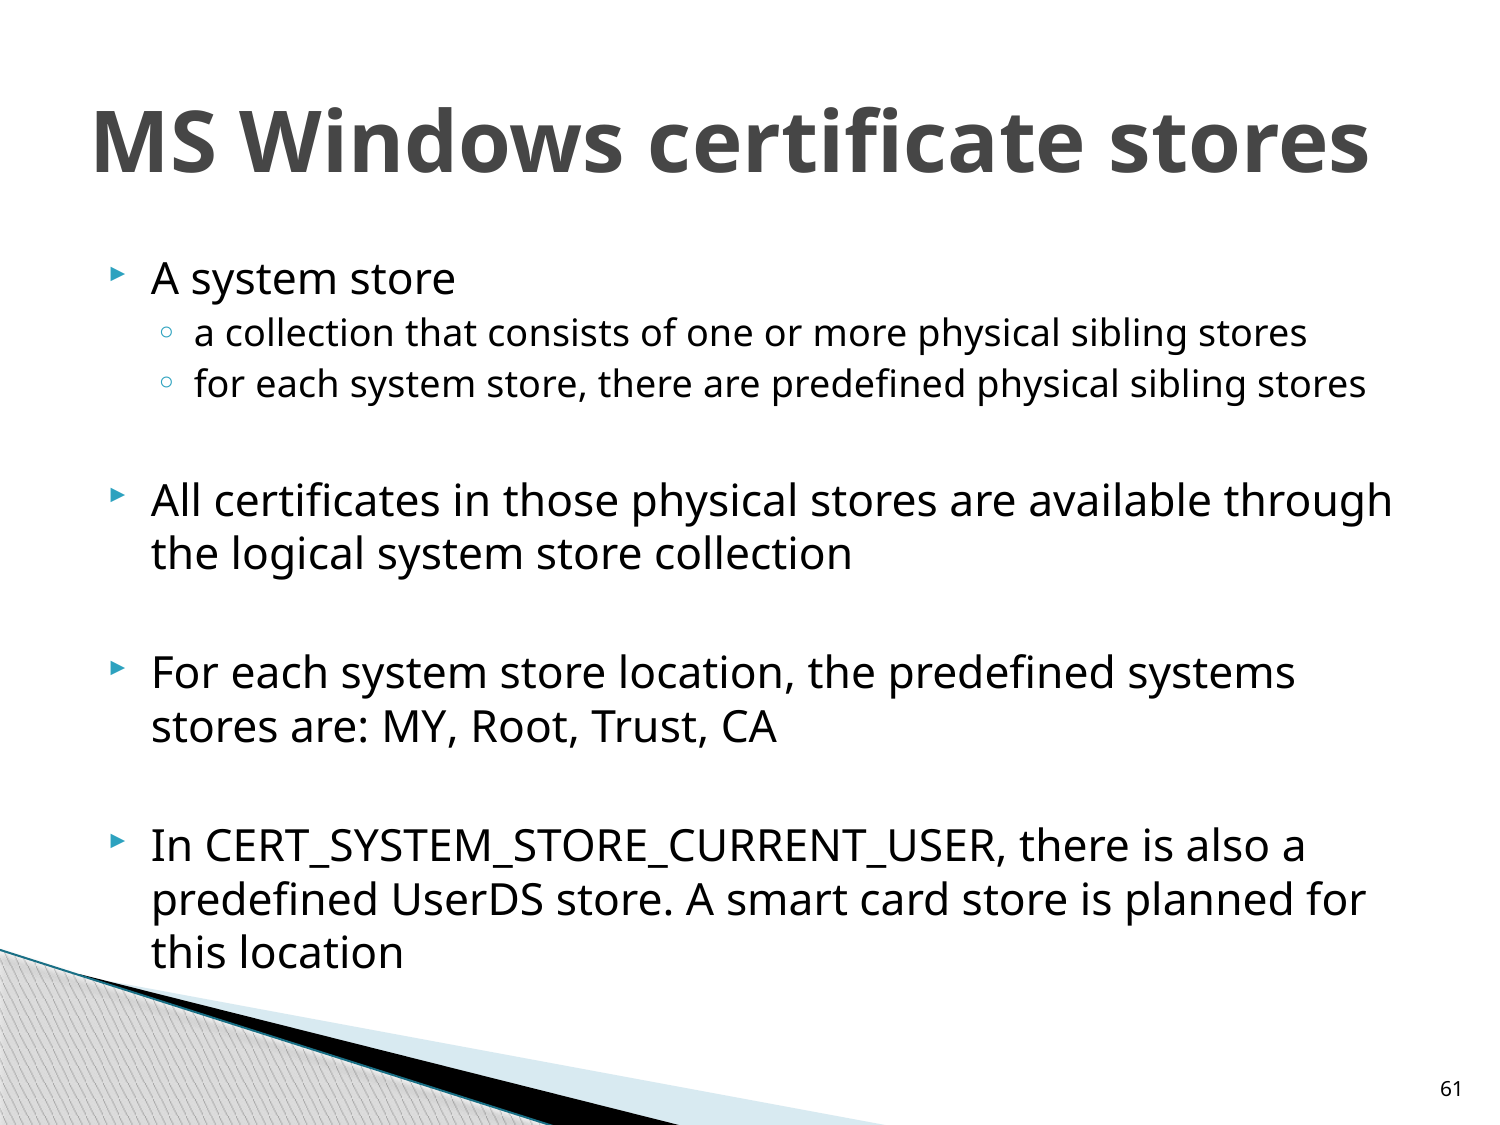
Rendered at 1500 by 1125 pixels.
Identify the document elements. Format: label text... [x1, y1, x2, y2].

list A system store a collection that consists of one or more physical sibling stores for each system store, there are predefined physical sibling stores All certificates in those physical stores are available through the logical system store collection For each system store location, the predefined systems stores are: MY, Root, Trust, CA In CERT_SYSTEM_STORE_CURRENT_USER, there is also a predefined UserDS store. A smart card store is planned for this location [75, 243, 1425, 986]
title MS Windows certificate stores [75, 45, 1425, 233]
slide_number 61 [1418, 1051, 1479, 1112]
